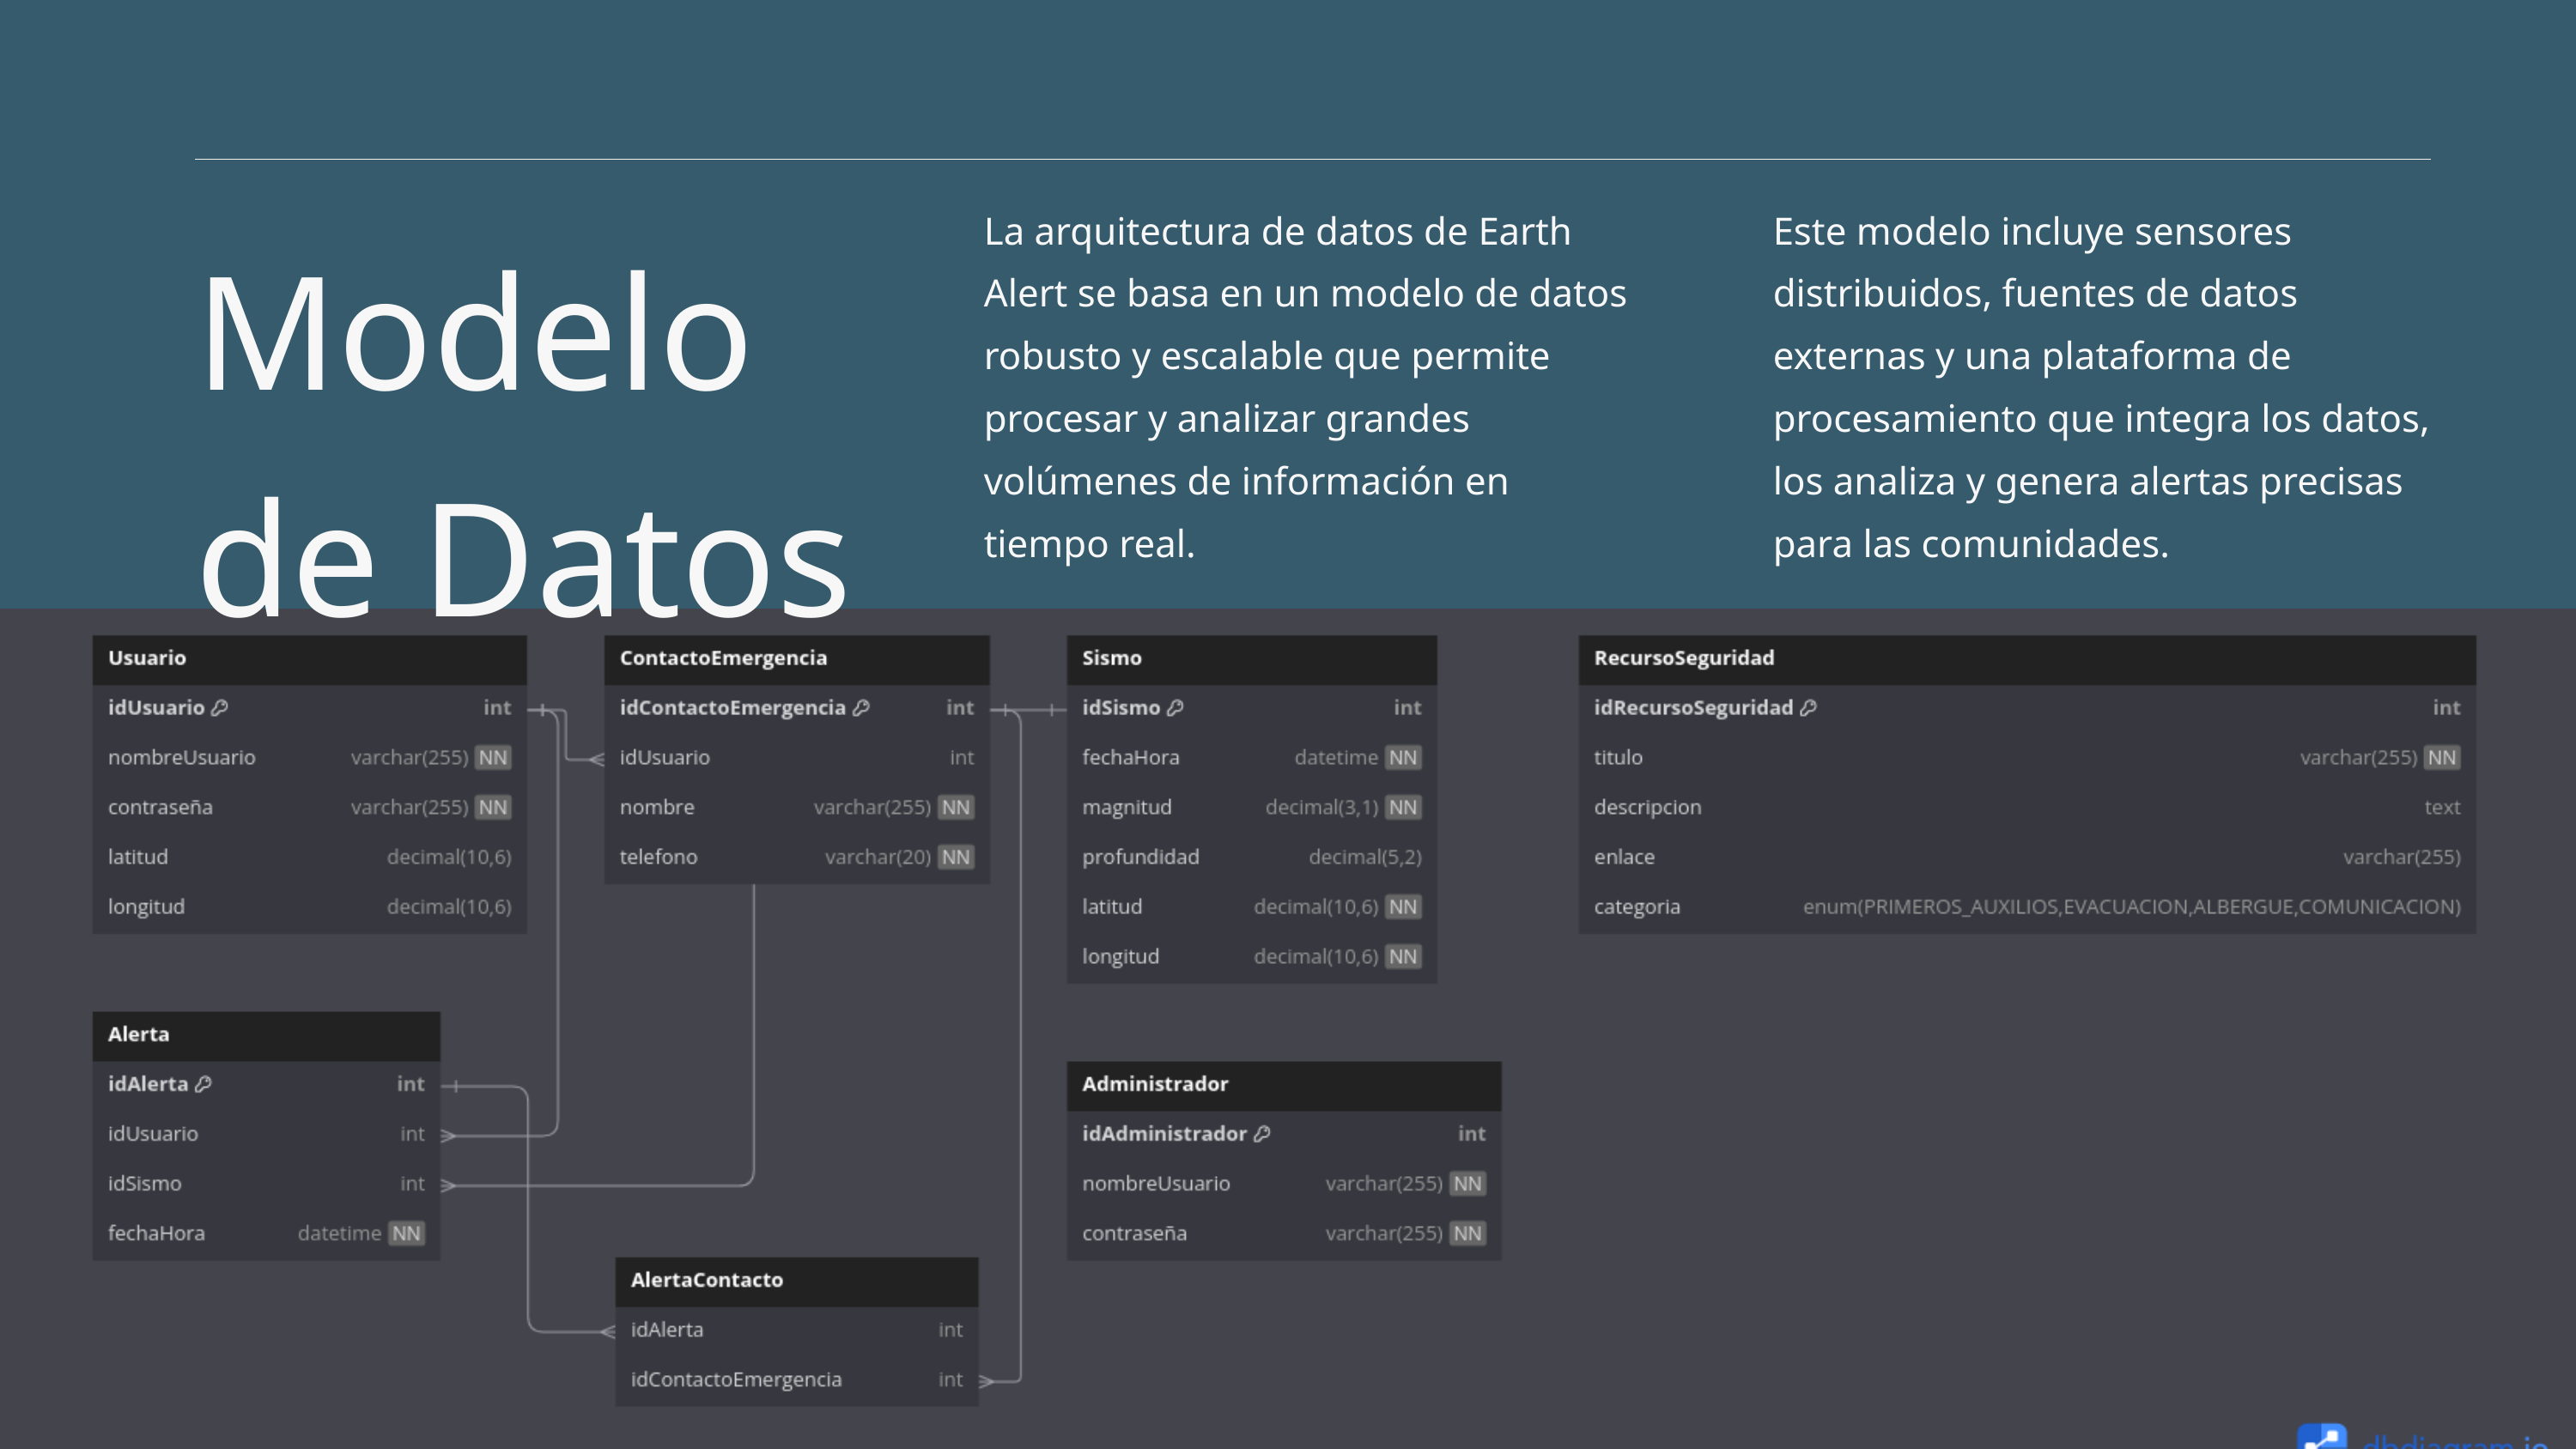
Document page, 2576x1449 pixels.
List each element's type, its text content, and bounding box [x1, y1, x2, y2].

text_box Este modelo incluye sensores distribuidos, fuentes de datos externas y una plataforma de procesamiento que integra los datos, los analiza y genera alertas precisas para las comunidades. [1772, 189, 2432, 566]
text_box [0, 0, 2576, 609]
text_box La arquitectura de datos de Earth Alert se basa en un modelo de datos robusto y escalable que permite procesar y analizar grandes volúmenes de información en tiempo real. [983, 189, 1643, 566]
text_box Modelo de Datos [195, 195, 854, 648]
text_box [0, 609, 2576, 1449]
